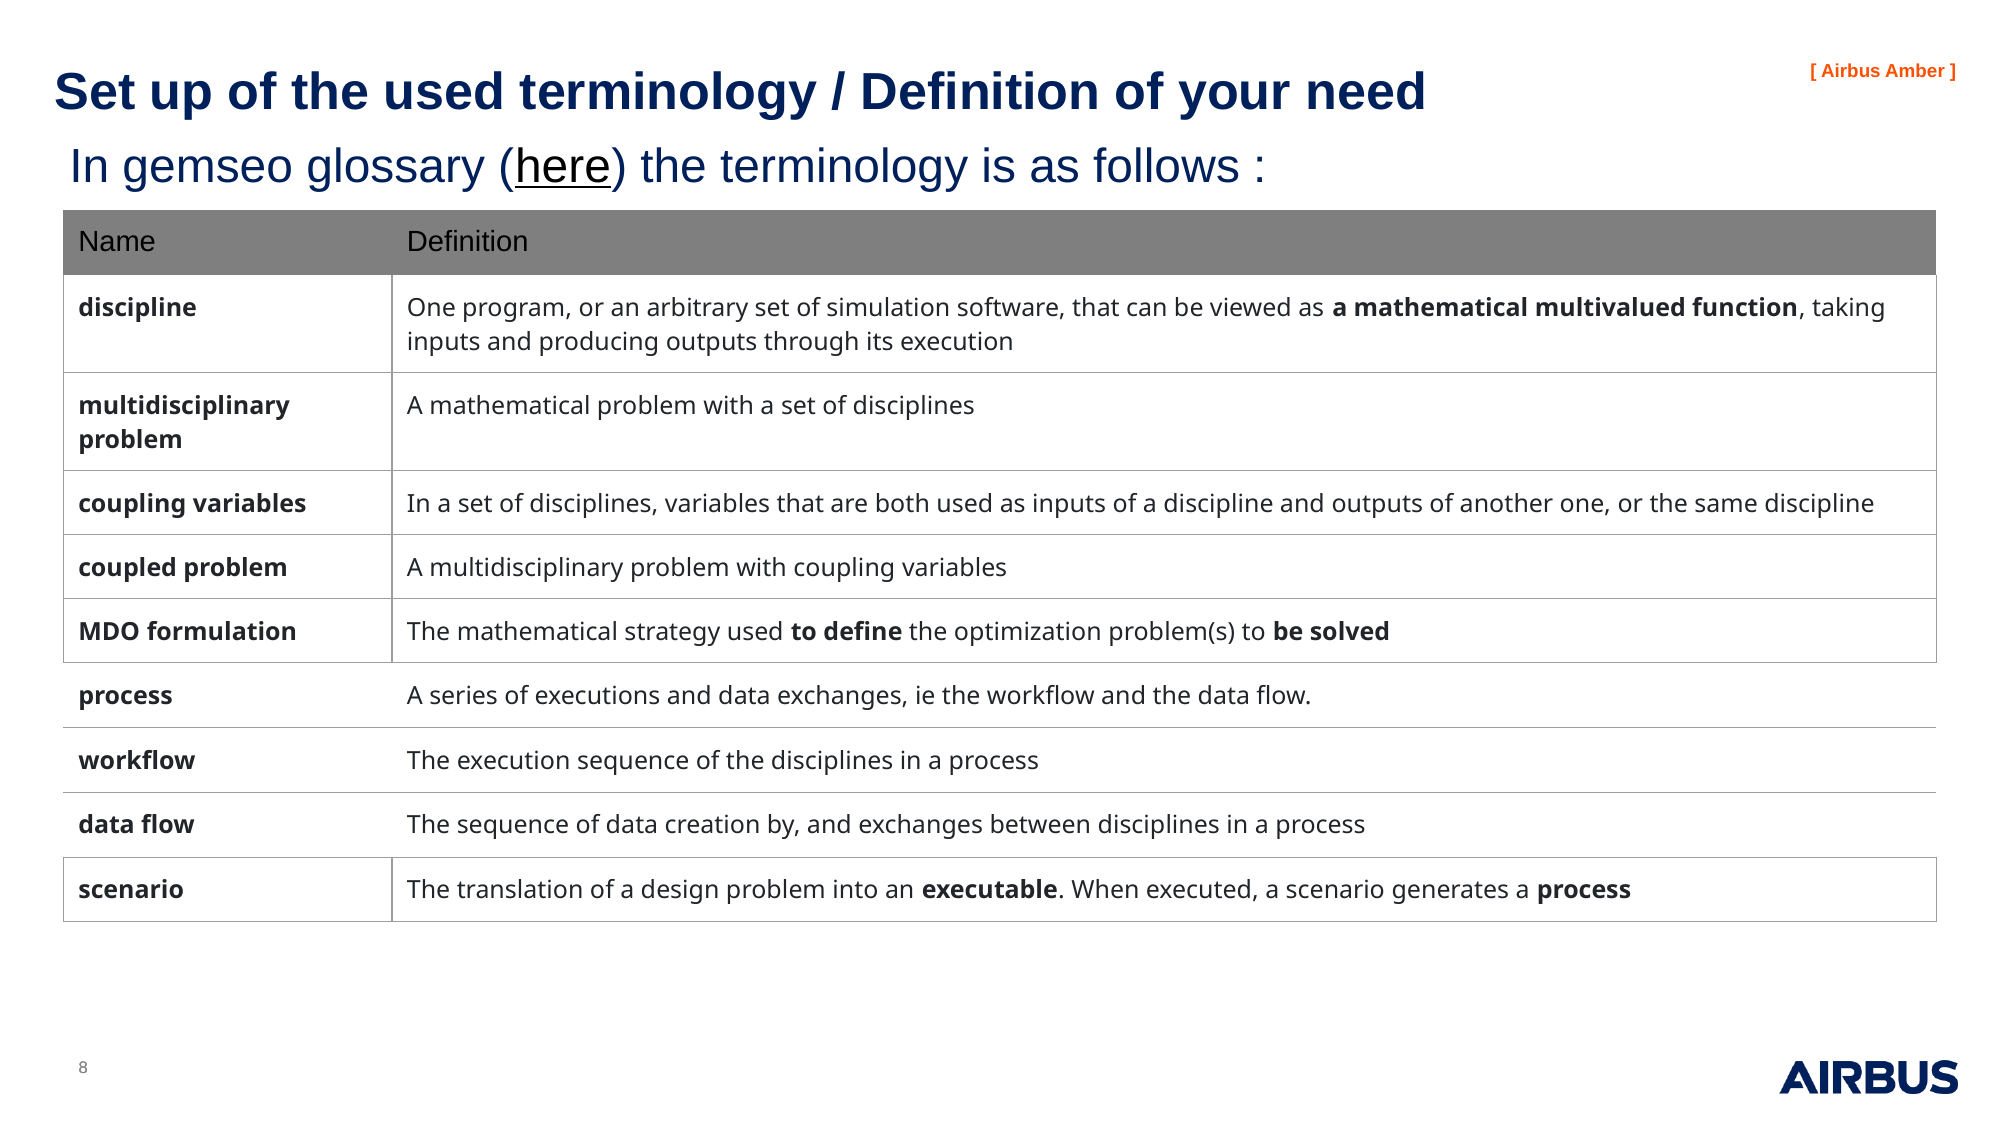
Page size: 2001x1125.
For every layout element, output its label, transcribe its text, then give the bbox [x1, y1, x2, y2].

table_cell The translation of a design problem into an executable. When executed, a scenario generates a process [393, 858, 1936, 921]
table_cell The mathematical strategy used to define the optimization problem(s) to be solved [393, 599, 1936, 662]
table_cell A multidisciplinary problem with coupling variables [393, 535, 1936, 598]
table_cell One program, or an arbitrary set of simulation software, that can be viewed as a mathematical multivalued function, taking inputs and producing outputs through its execution [393, 275, 1936, 372]
table_cell In a set of disciplines, variables that are both used as inputs of a discipline and outputs of another one, or the same discipline [393, 471, 1936, 534]
table_cell A series of executions and data exchanges, ie the workflow and the data flow. [392, 663, 1936, 727]
table_cell The sequence of data creation by, and exchanges between disciplines in a process [392, 793, 1936, 857]
table_cell workflow [63, 728, 392, 792]
table_header Definition [392, 210, 1936, 275]
table_cell process [63, 663, 392, 727]
table_cell A mathematical problem with a set of disciplines [393, 373, 1936, 470]
table_cell discipline [64, 275, 391, 372]
table_cell data flow [63, 793, 392, 857]
title Set up of the used terminology / Definition of your need [54, 50, 1898, 136]
table_header Name [63, 210, 392, 275]
slide_number 8 [78, 1057, 126, 1093]
table_cell MDO formulation [64, 599, 391, 662]
table_cell The execution sequence of the disciplines in a process [392, 728, 1936, 792]
table_cell coupling variables [64, 471, 391, 534]
table_cell coupled problem [64, 535, 391, 598]
table_cell scenario [64, 858, 391, 921]
table_cell multidisciplinary problem [64, 373, 391, 470]
list In gemseo glossary (here) the terminology is as follows : [69, 129, 1991, 1125]
